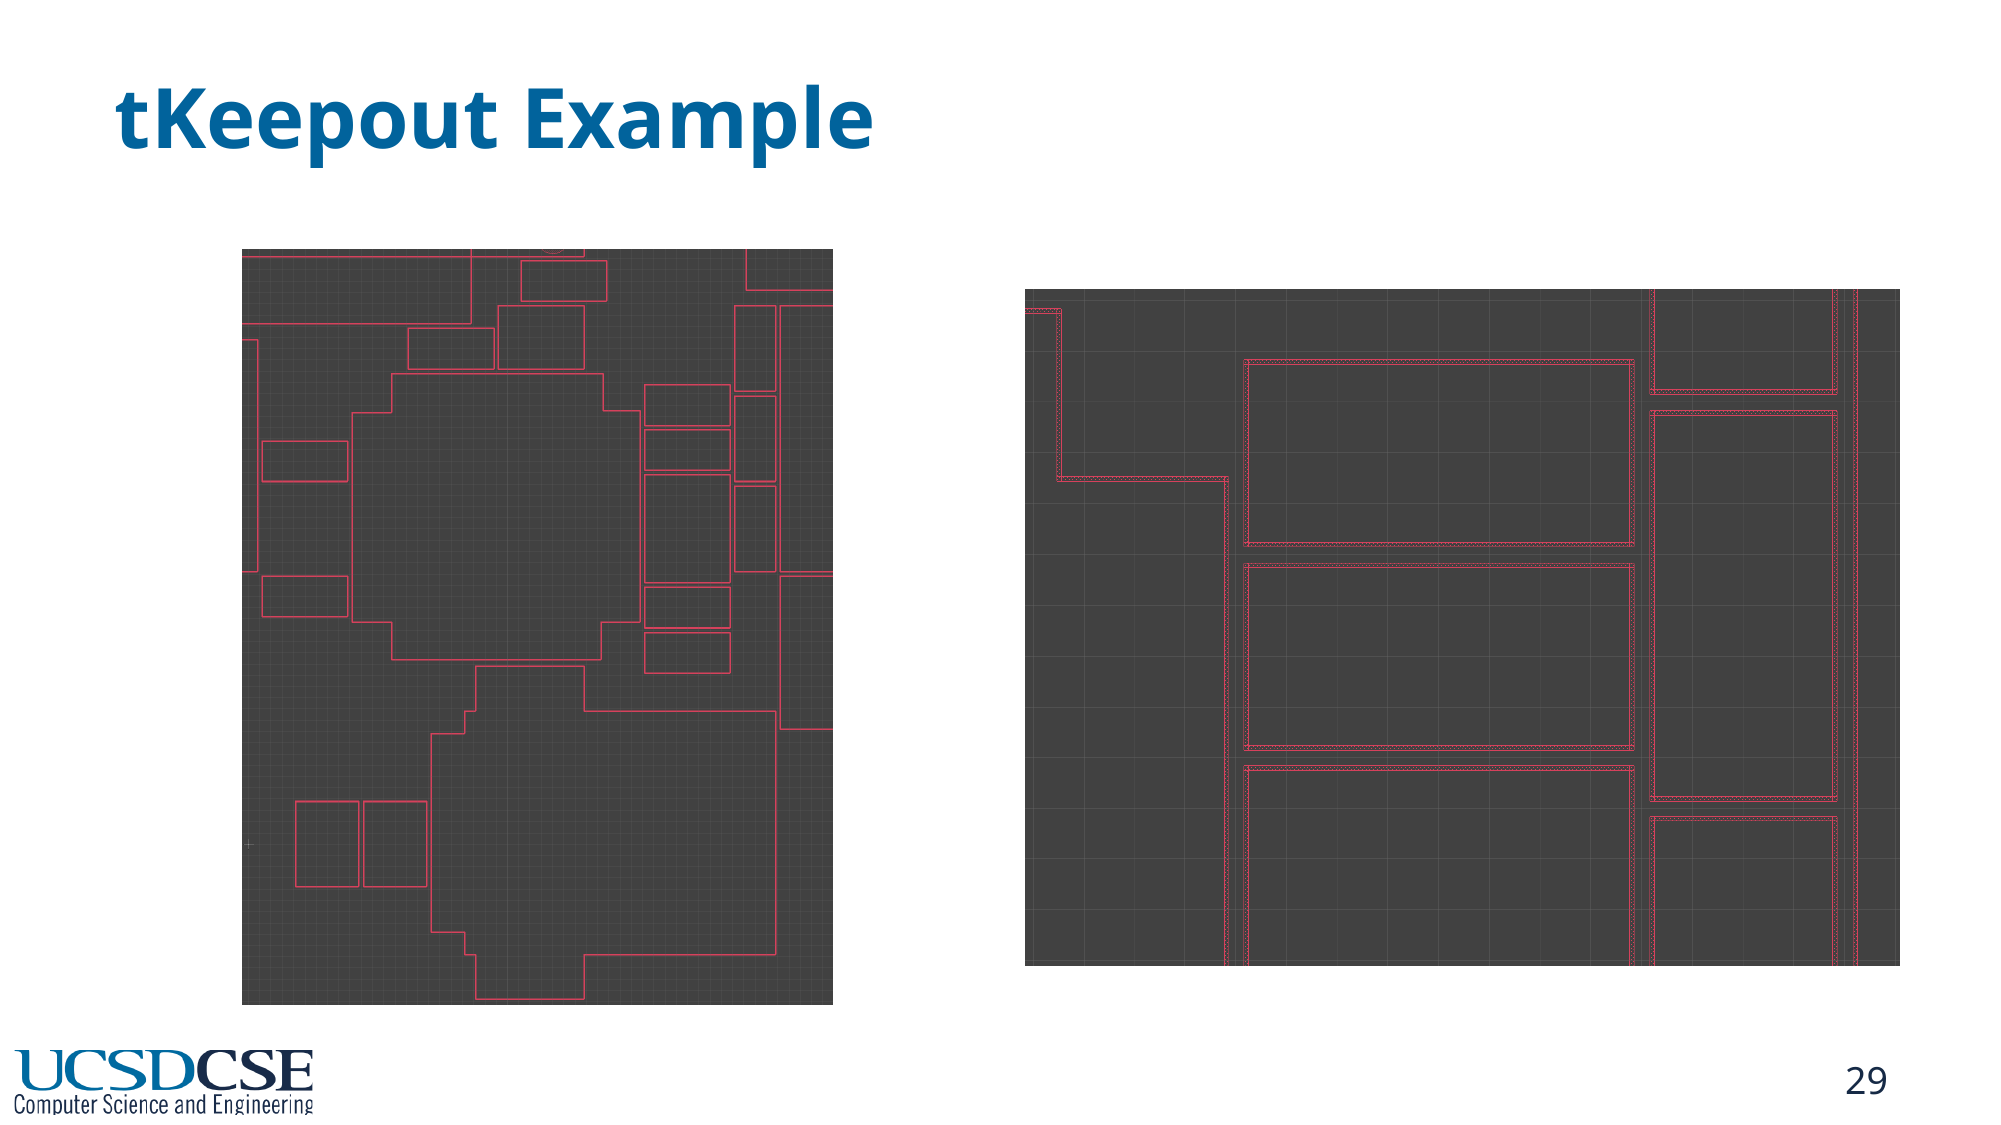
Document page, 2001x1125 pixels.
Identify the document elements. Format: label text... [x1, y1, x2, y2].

title tKeepout Example [99, 9, 1900, 222]
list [241, 249, 833, 1006]
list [1024, 289, 1901, 966]
